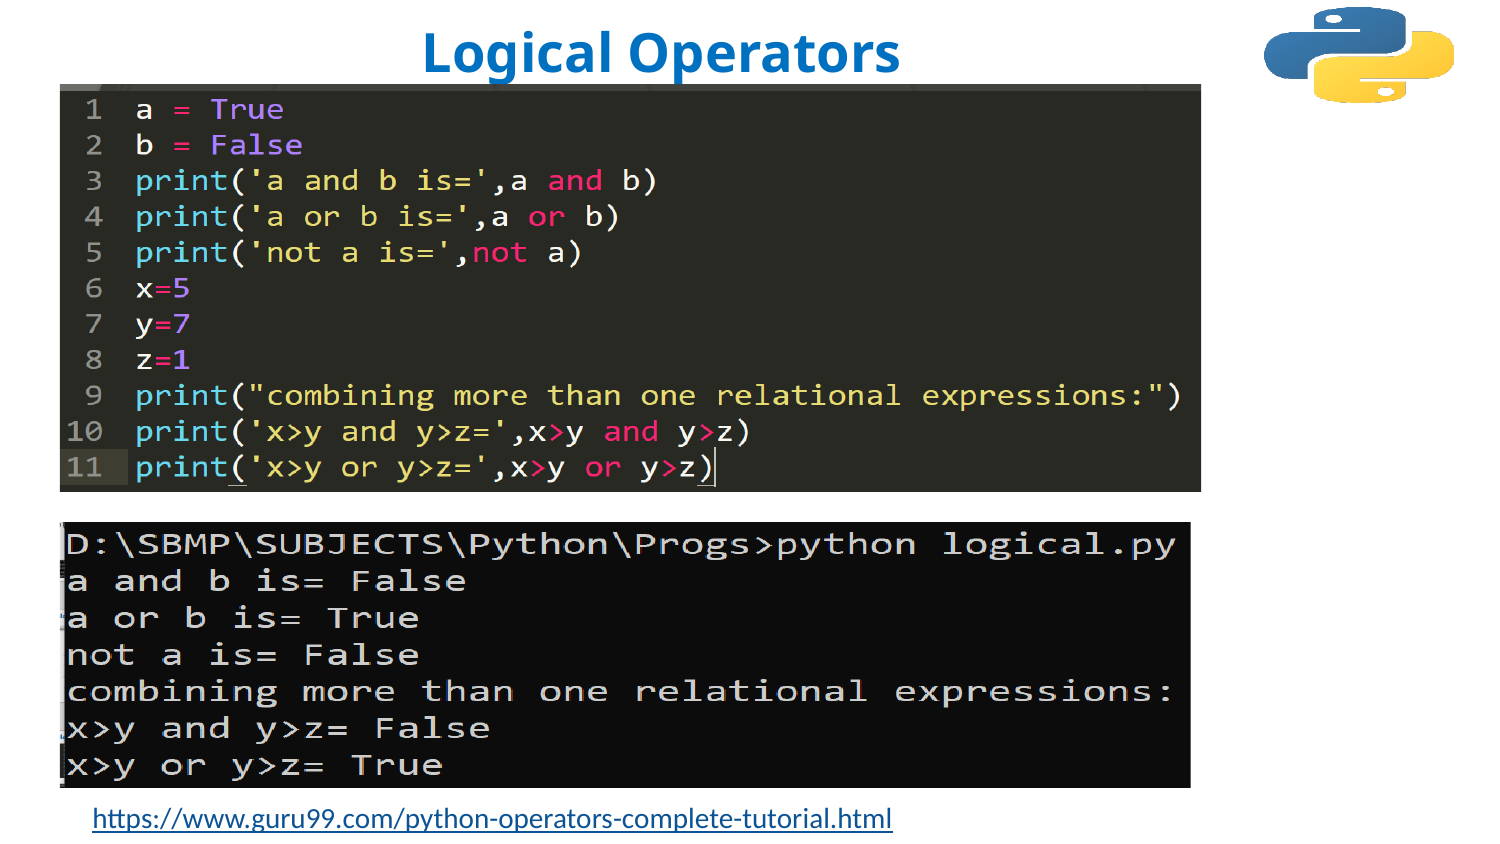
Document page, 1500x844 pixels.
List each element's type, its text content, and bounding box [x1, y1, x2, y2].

picture [59, 522, 1191, 788]
text_box Logical Operators [91, 2, 1233, 132]
text_box https://www.guru99.com/python-operators-complete-tutorial.html [77, 787, 1280, 842]
picture [1263, 7, 1454, 103]
picture [59, 84, 1202, 492]
